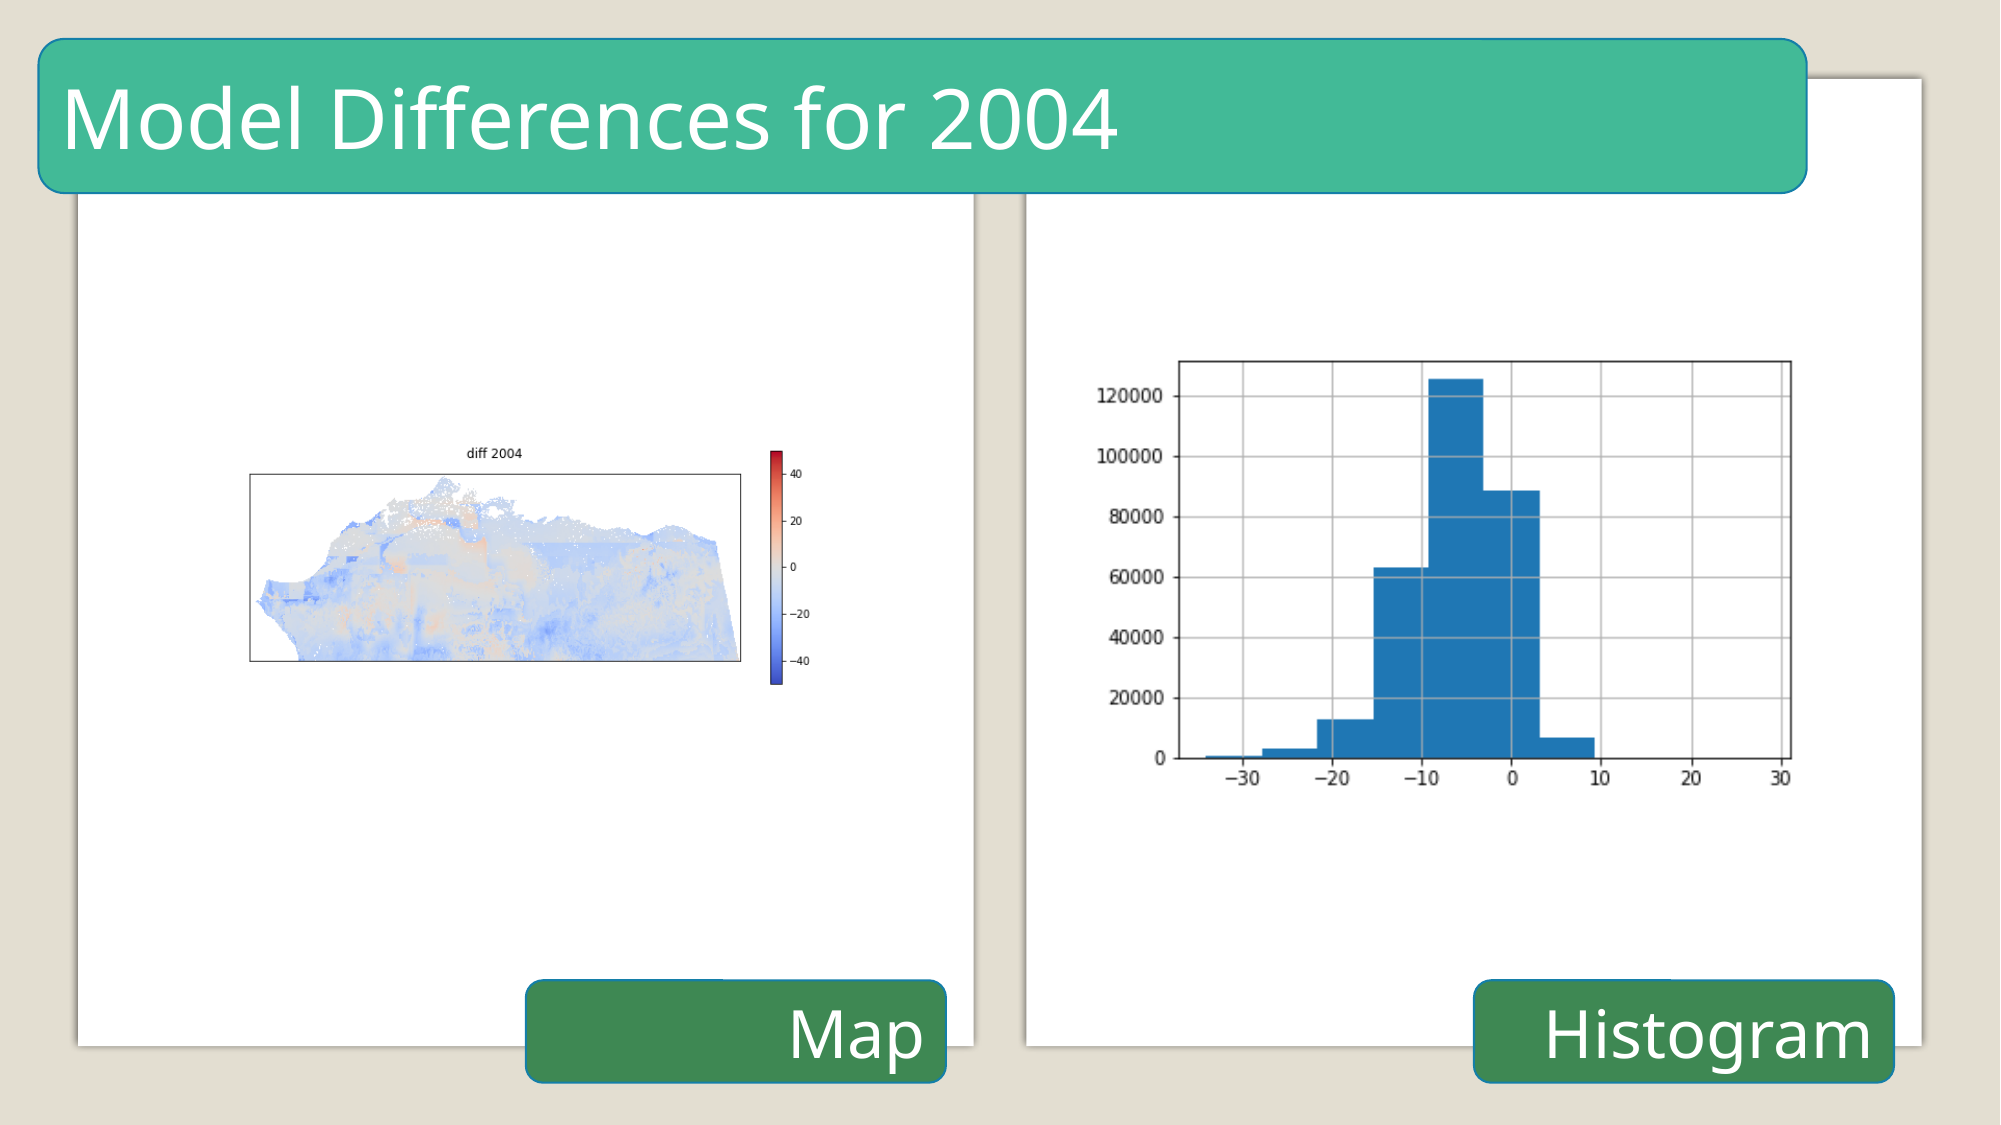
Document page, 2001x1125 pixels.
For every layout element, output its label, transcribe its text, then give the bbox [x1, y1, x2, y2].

text_box Histogram [1472, 979, 1896, 1084]
text_box [78, 195, 974, 1047]
text_box [0, 0, 2000, 1125]
text_box Map [524, 979, 947, 1084]
text_box Model Differences for 2004 [37, 37, 1808, 195]
text_box [1026, 78, 1922, 1047]
picture [130, 410, 921, 711]
picture [1080, 297, 1869, 824]
